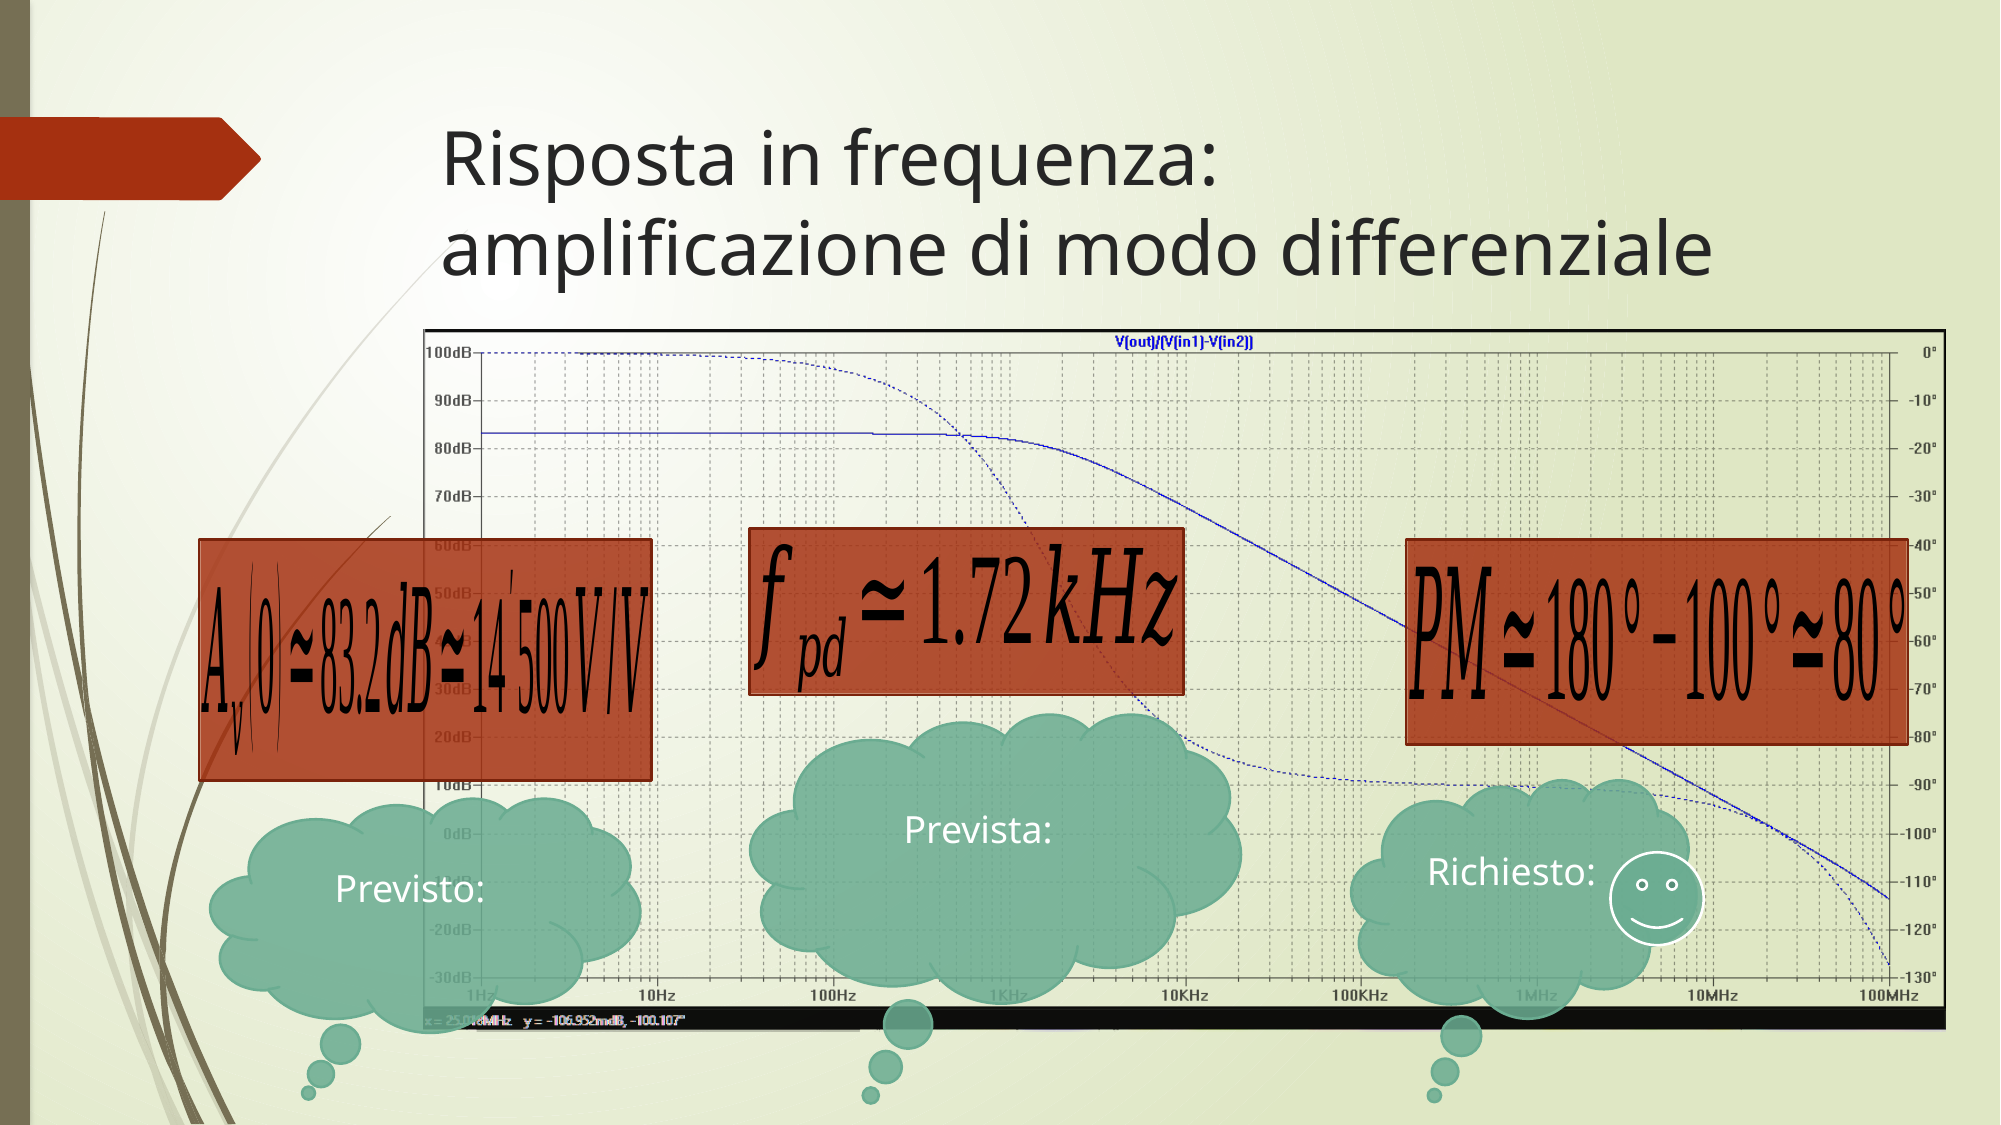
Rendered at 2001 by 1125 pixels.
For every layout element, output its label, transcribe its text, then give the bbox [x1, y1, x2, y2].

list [423, 328, 1946, 1033]
title Risposta in frequenza: amplificazione di modo differenziale [425, 102, 1888, 313]
